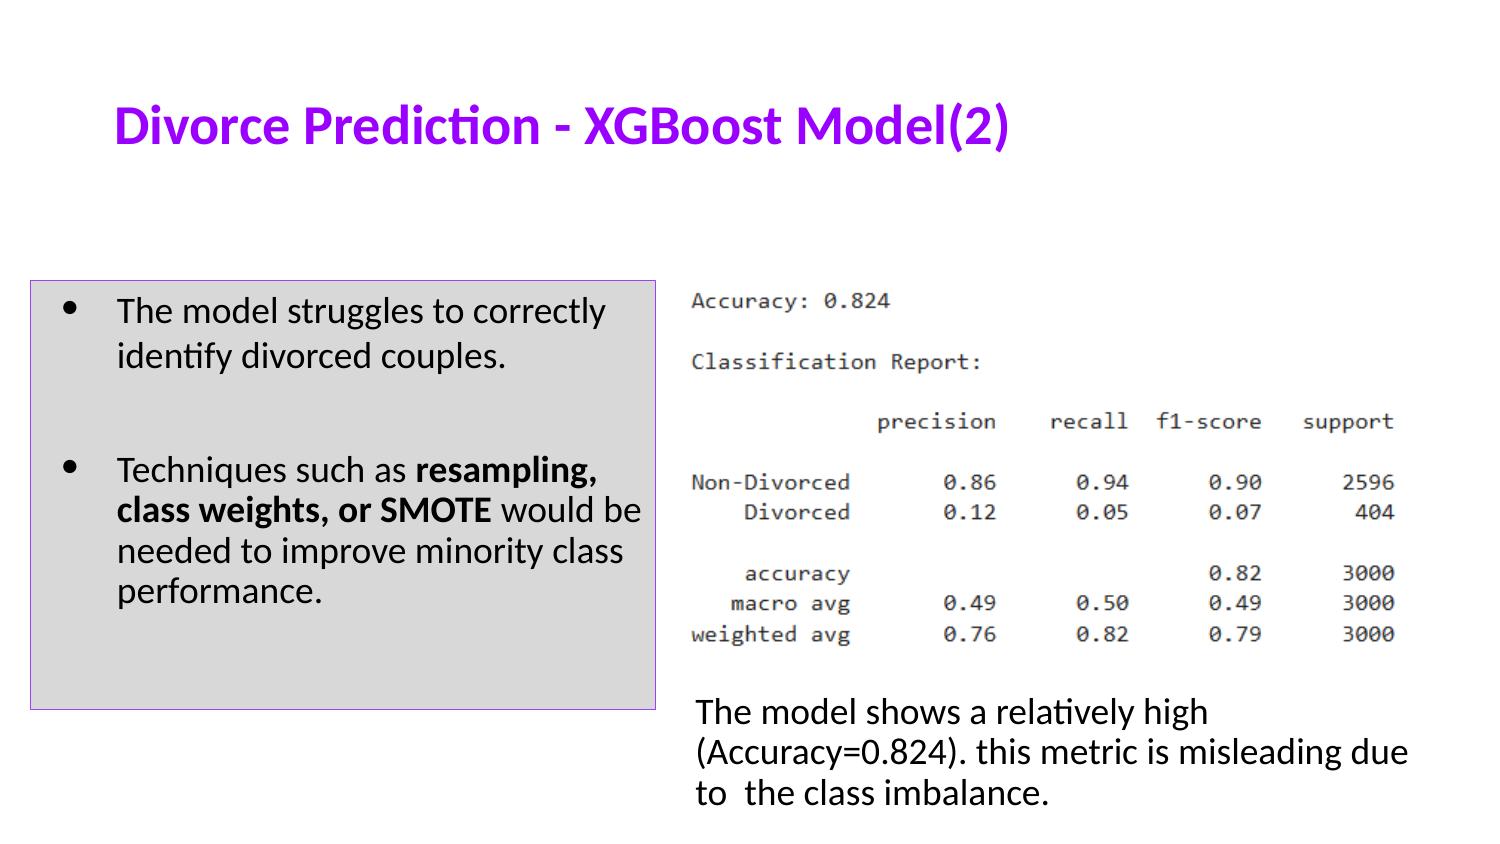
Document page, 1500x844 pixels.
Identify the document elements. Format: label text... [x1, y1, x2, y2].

picture [680, 271, 1476, 661]
text_box The model shows a relatively high (Accuracy=0.824). this metric is misleading due to the class imbalance. [680, 676, 1453, 831]
title Divorce Prediction - XGBoost Model(2) [103, 44, 1397, 208]
text_box The model struggles to correctly identify divorced couples. Techniques such as resampling, class weights, or SMOTE would be needed to improve minority class performance. [30, 280, 656, 710]
